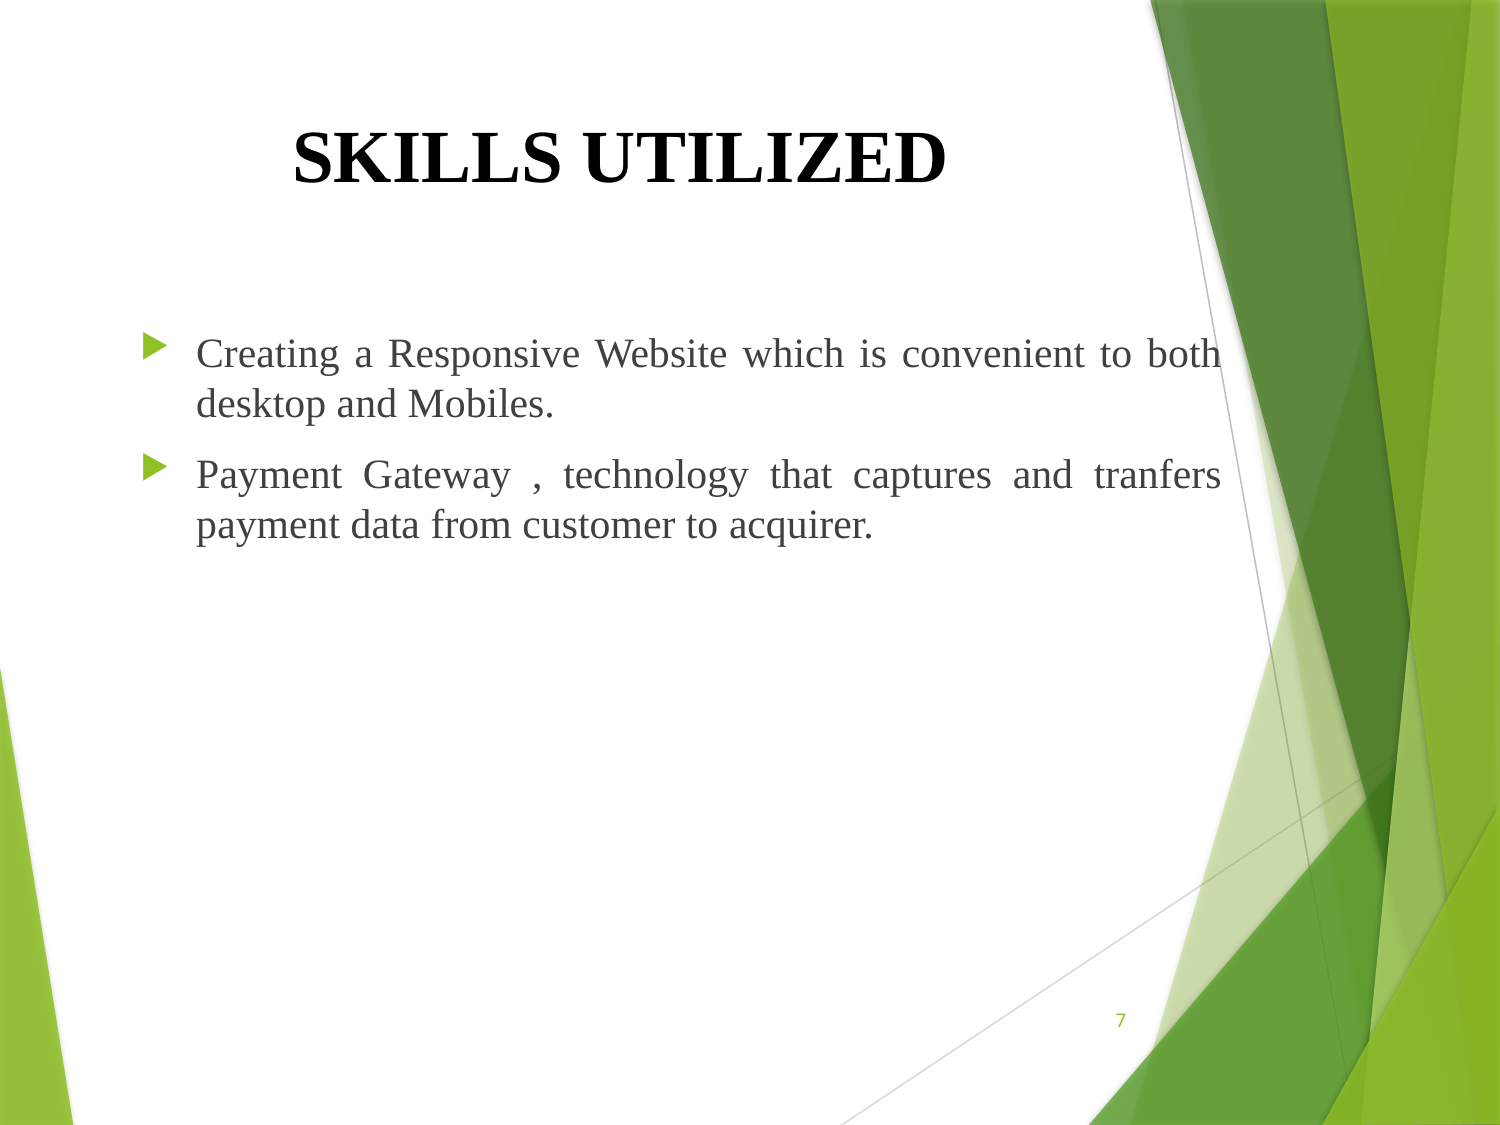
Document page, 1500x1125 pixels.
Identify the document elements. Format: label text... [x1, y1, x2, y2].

slide_number 7 [1057, 991, 1142, 1051]
title SKILLS UTILIZED [99, 99, 1142, 317]
list Creating a Responsive Website which is convenient to both desktop and Mobiles. Payment Gateway , technology that captures and tranfers payment data from customer to acquirer. [125, 237, 1238, 988]
